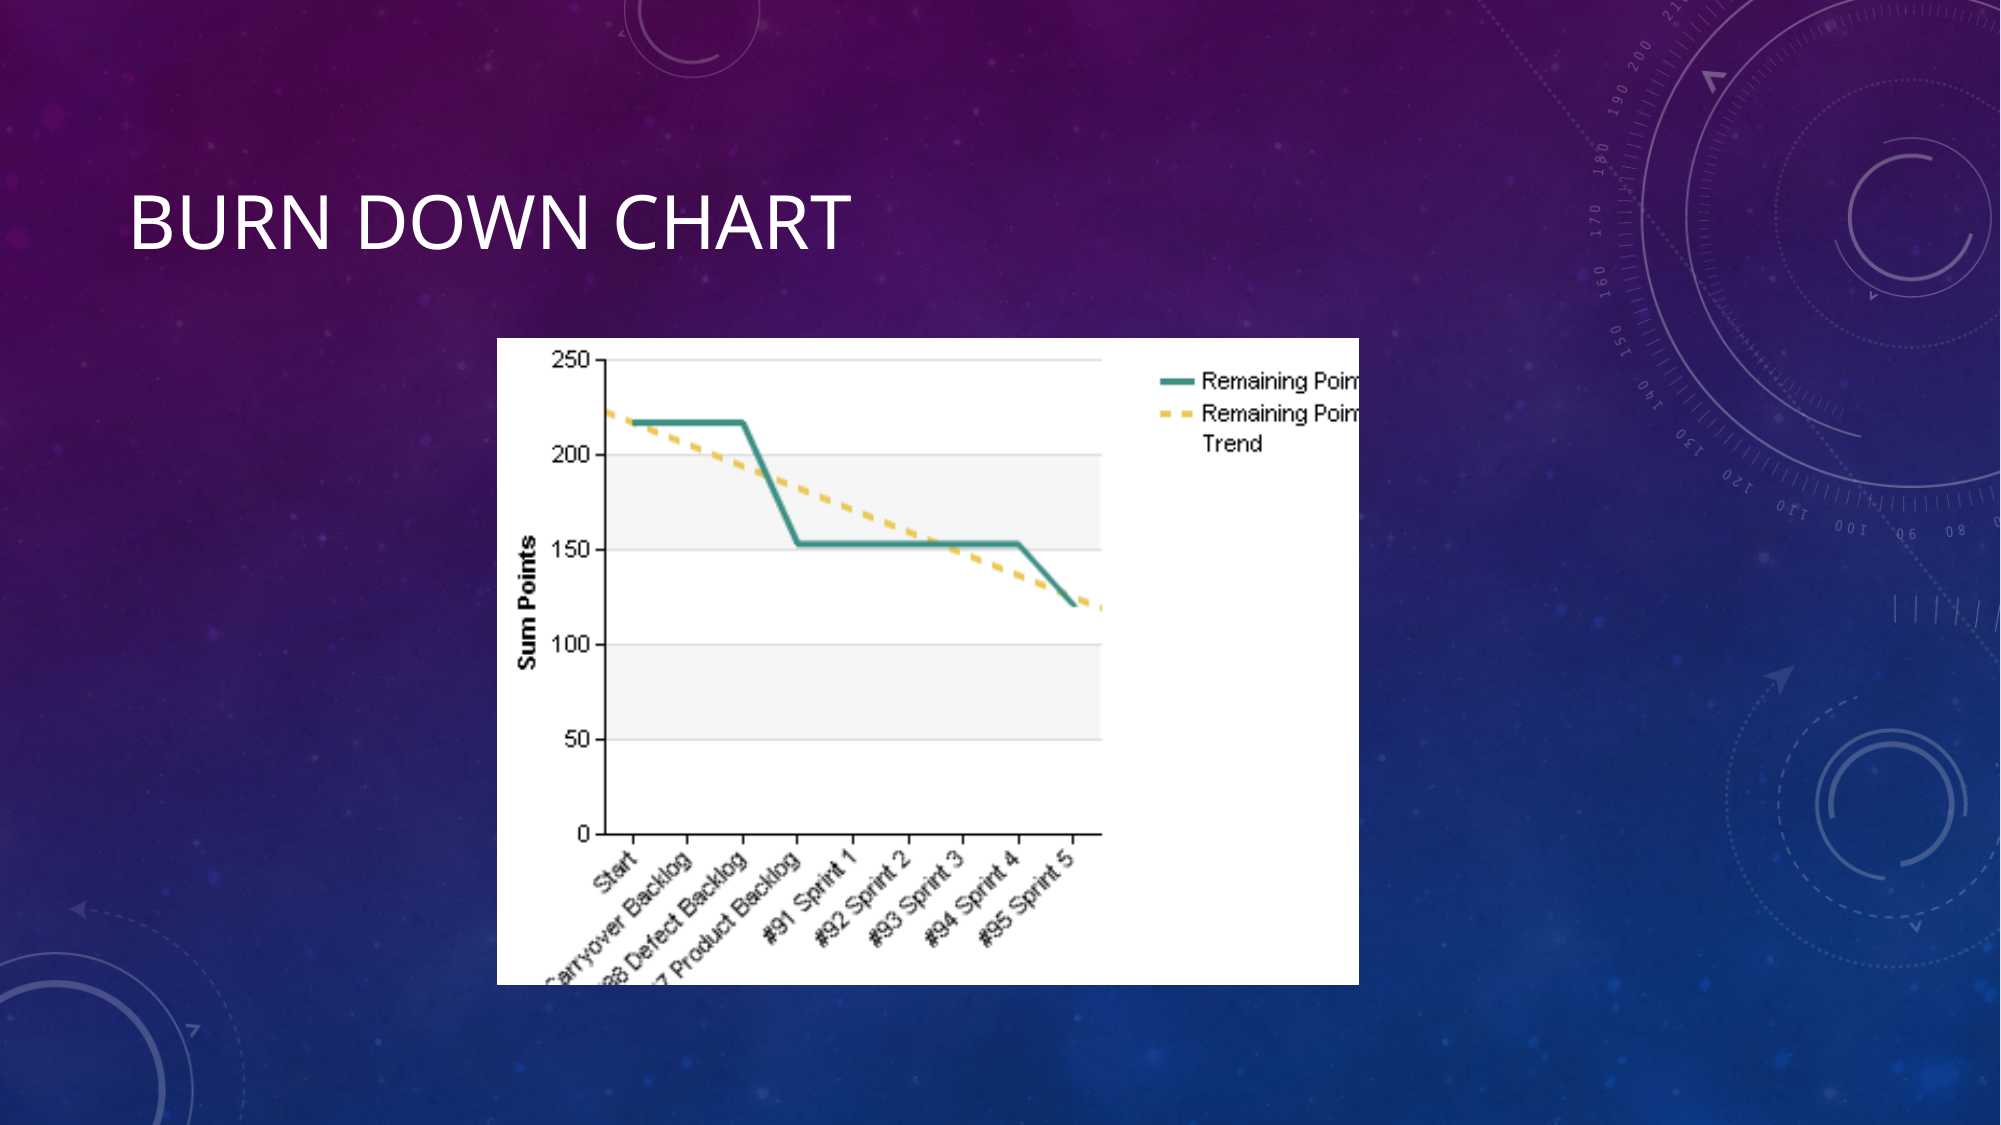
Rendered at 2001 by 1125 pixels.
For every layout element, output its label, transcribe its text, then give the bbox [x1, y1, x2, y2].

picture [0, 0, 2001, 1125]
title Burn down chart [112, 99, 1775, 339]
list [497, 338, 1359, 985]
